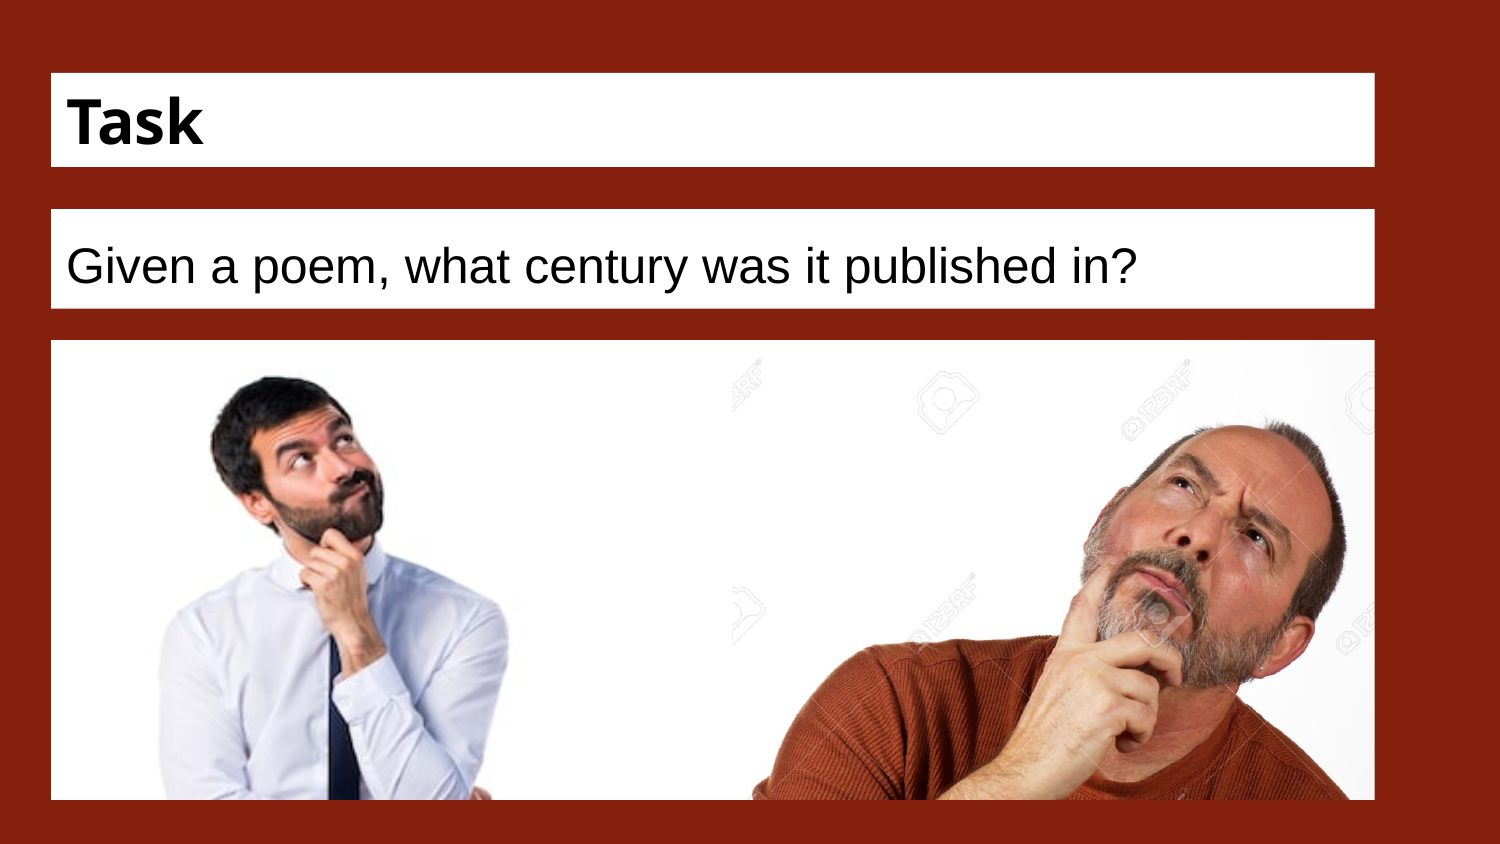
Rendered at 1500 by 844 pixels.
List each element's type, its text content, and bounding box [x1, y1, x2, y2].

list Given a poem, what century was it published in? [51, 209, 1375, 309]
title Task [51, 72, 1375, 167]
picture [50, 340, 1375, 800]
